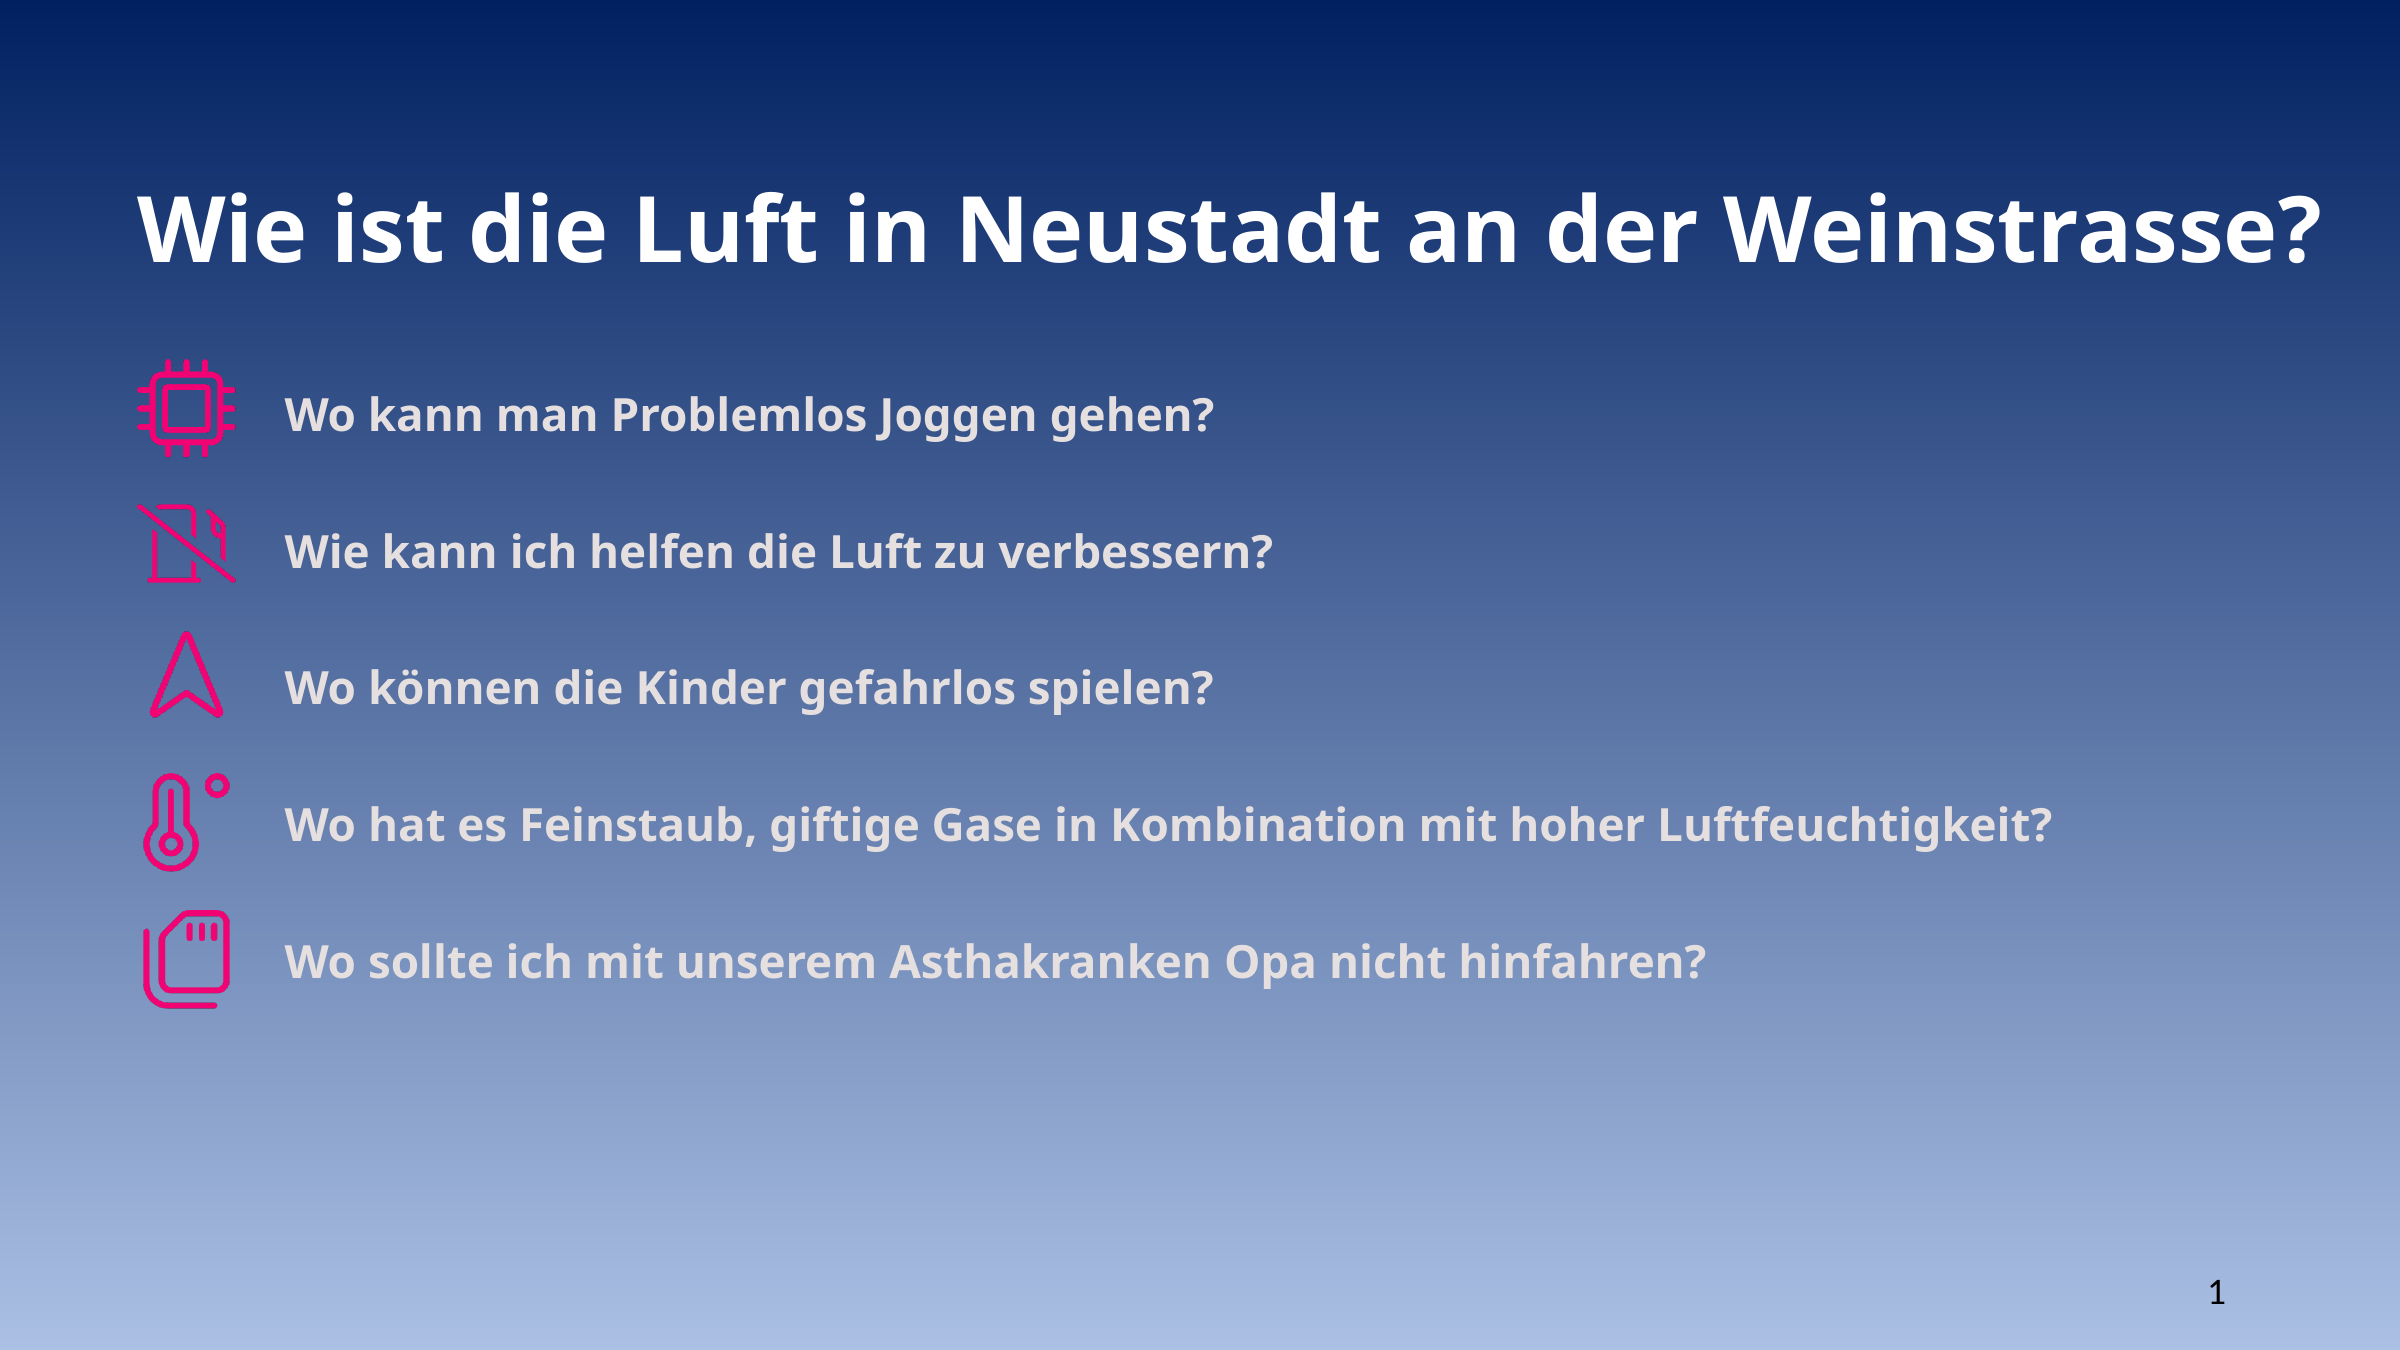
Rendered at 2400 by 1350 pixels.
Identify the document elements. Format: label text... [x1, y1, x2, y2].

text_box Wo sollte ich mit unserem Asthakranken Opa nicht hinfahren? [284, 930, 1574, 989]
text_box Wo können die Kinder gefahrlos spielen? [284, 656, 1108, 715]
picture [137, 359, 236, 458]
picture [137, 910, 236, 1009]
picture [137, 773, 236, 872]
picture [137, 494, 236, 593]
text_box Wo hat es Feinstaub, giftige Gase in Kombination mit hoher Luftfeuchtigkeit? [284, 793, 1108, 852]
text_box Wie ist die Luft in Neustadt an der Weinstrasse? [137, 165, 2173, 282]
picture [137, 625, 236, 724]
text_box Wo kann man Problemlos Joggen gehen? [284, 383, 747, 441]
text_box 1 [2192, 1259, 2337, 1320]
text_box Wie kann ich helfen die Luft zu verbessern? [284, 520, 747, 578]
